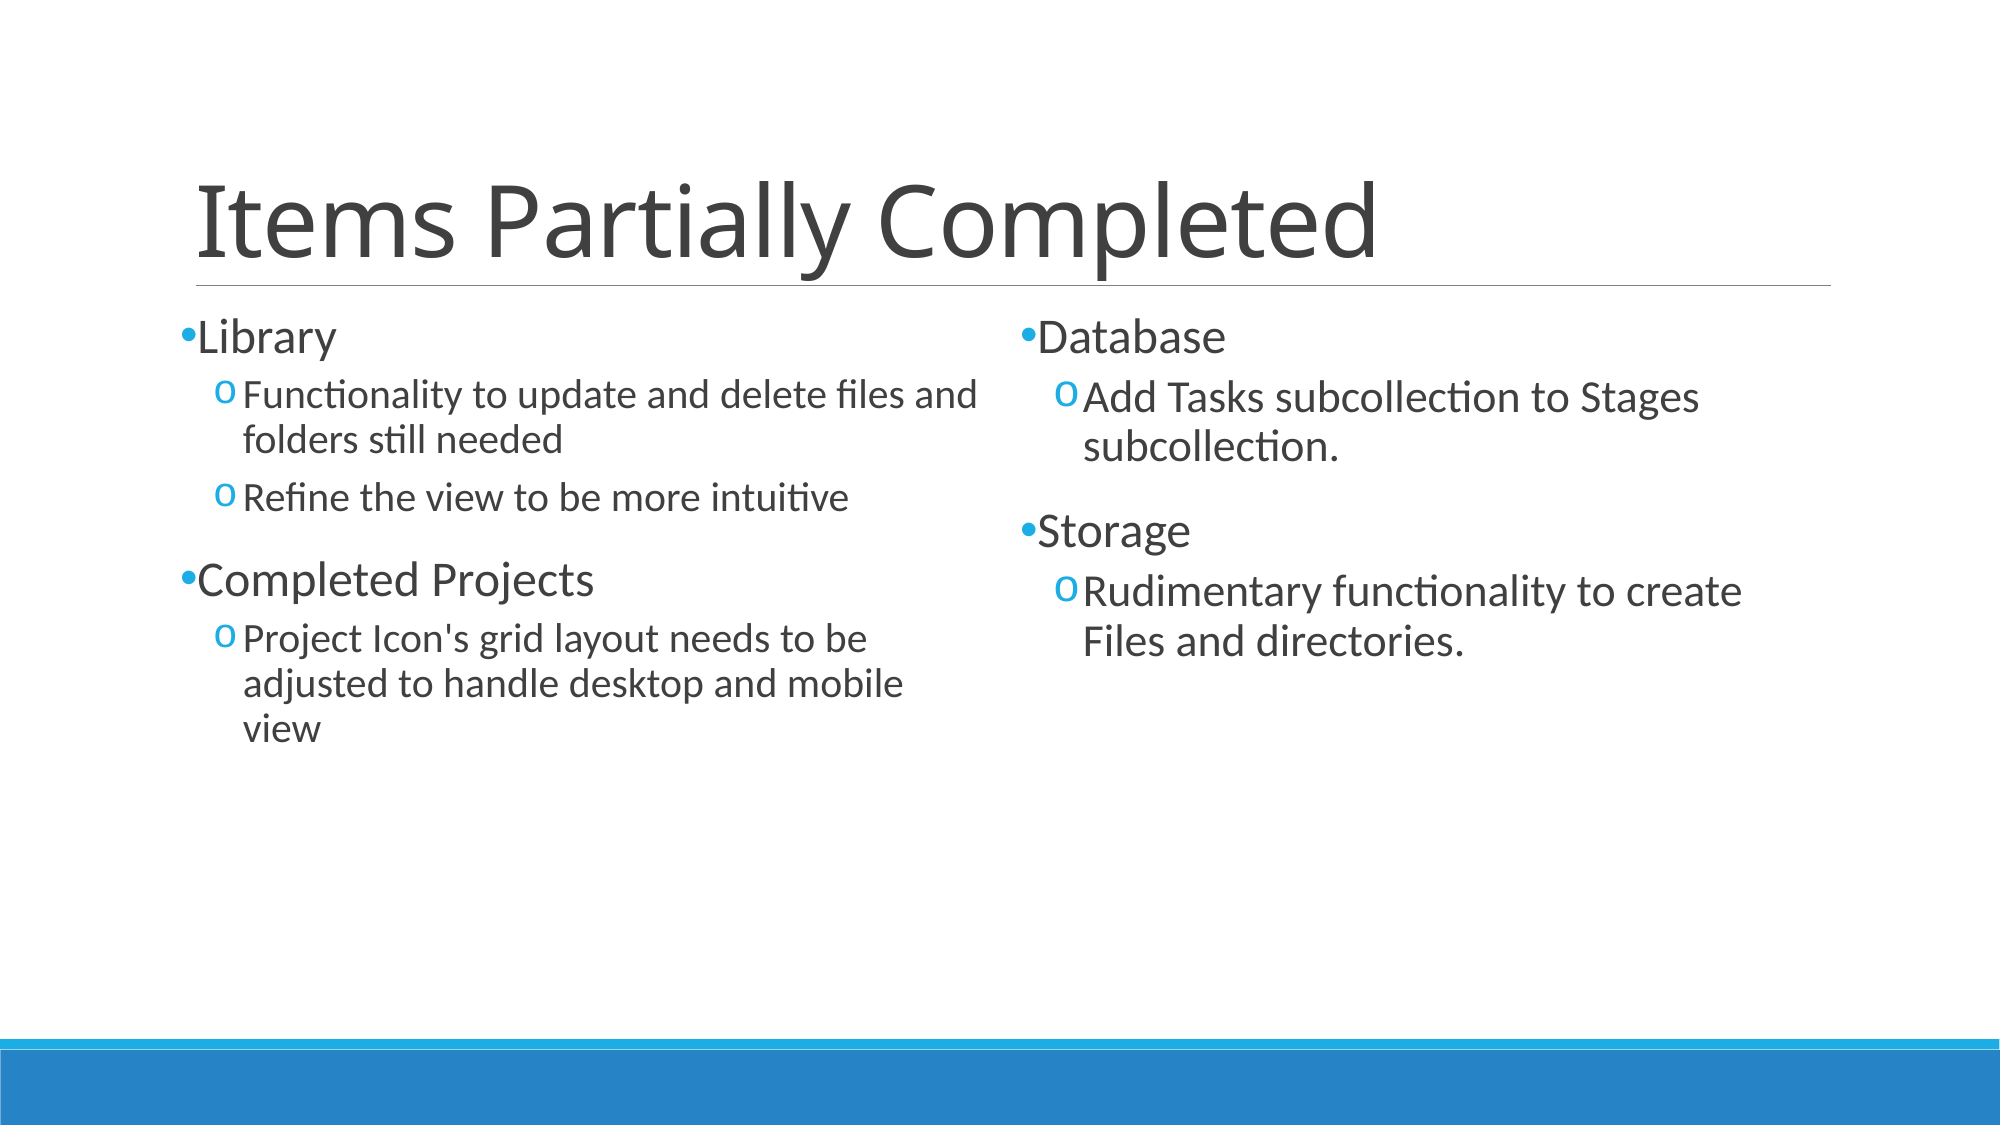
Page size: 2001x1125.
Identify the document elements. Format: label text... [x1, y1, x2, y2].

list Database Add Tasks subcollection to Stages subcollection. Storage Rudimentary functionality to create Files and directories. [1020, 302, 1830, 963]
title Items Partially Completed [180, 47, 1830, 285]
list Library Functionality to update and delete files and folders still needed Refine the view to be more intuitive Completed Projects Project Icon's grid layout needs to be adjusted to handle desktop and mobile view [180, 302, 990, 963]
